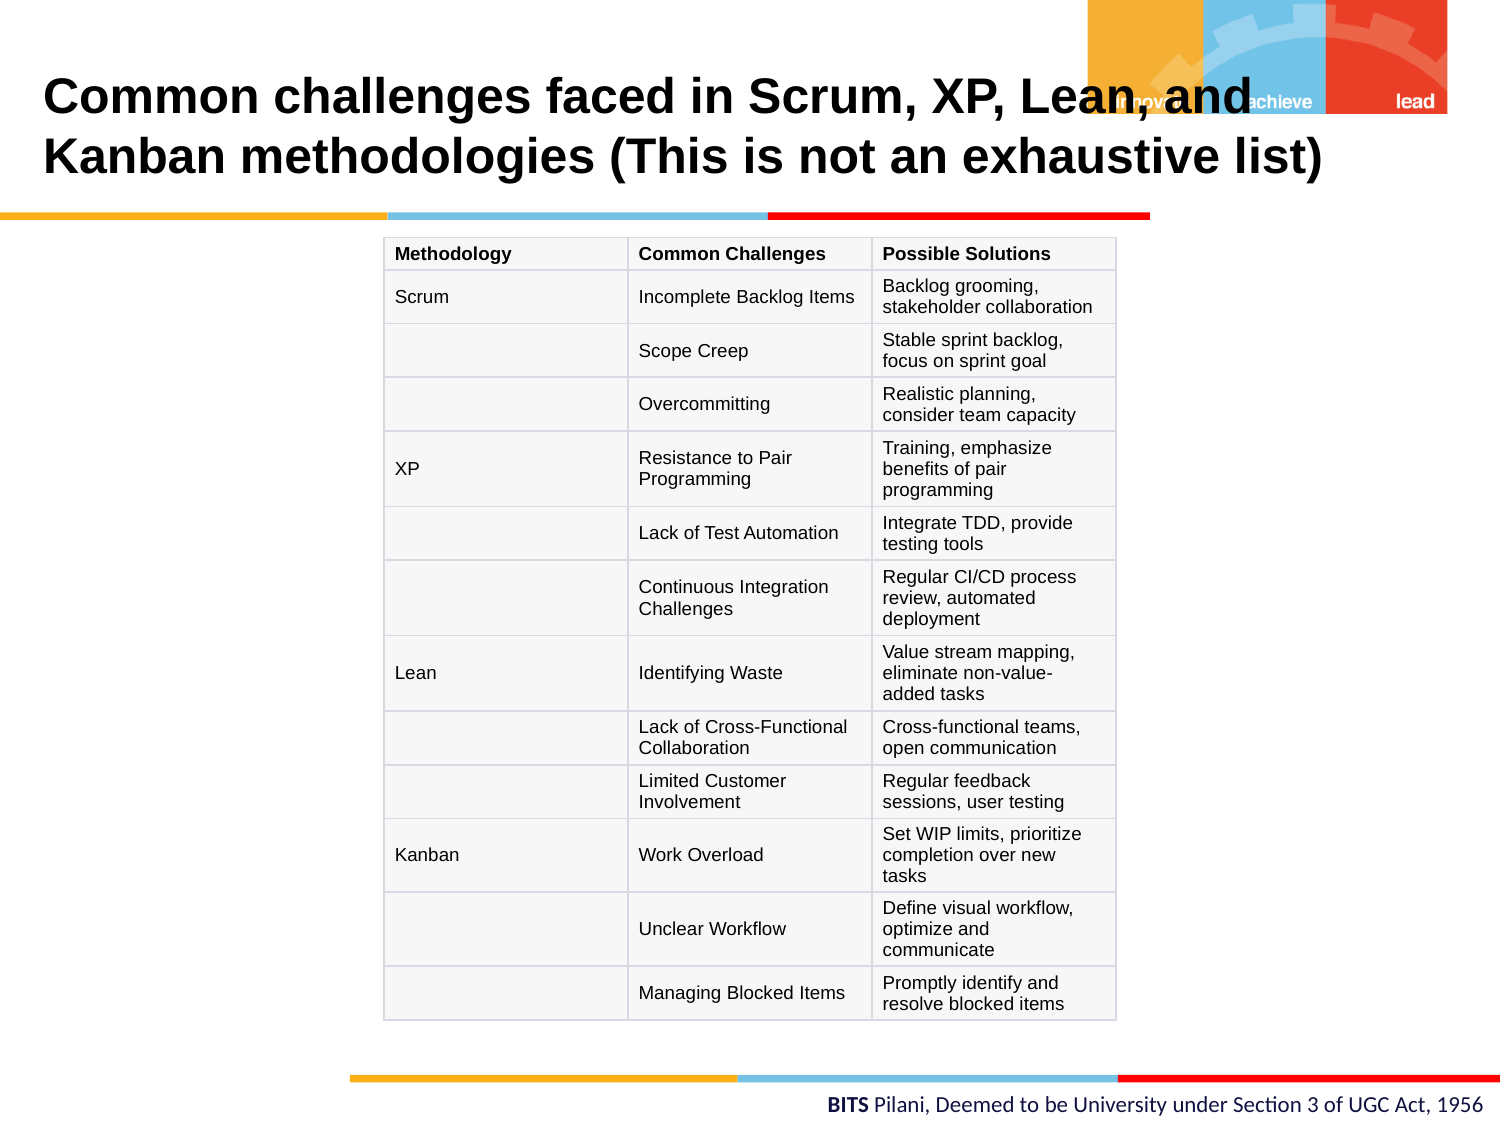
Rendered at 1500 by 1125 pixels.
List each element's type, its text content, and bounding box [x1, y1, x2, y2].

table_cell XP [385, 432, 627, 506]
table_cell Regular CI/CD process review, automated deployment [873, 561, 1115, 635]
table_cell [385, 561, 627, 635]
picture [1087, 0, 1448, 114]
table_cell Overcommitting [629, 378, 871, 430]
table_cell Managing Blocked Items [629, 967, 871, 1019]
table_cell Kanban [385, 819, 627, 891]
table_cell [385, 766, 627, 818]
table_cell [385, 712, 627, 764]
table_header Common Challenges [629, 238, 871, 269]
table_cell Lack of Test Automation [629, 507, 871, 559]
table_cell Lack of Cross-Functional Collaboration [629, 712, 871, 764]
table_cell Realistic planning, consider team capacity [873, 378, 1115, 430]
table_cell Incomplete Backlog Items [629, 271, 871, 323]
table_cell Backlog grooming, stakeholder collaboration [873, 271, 1115, 323]
table_cell [385, 378, 627, 430]
table_cell Continuous Integration Challenges [629, 561, 871, 635]
title Common challenges faced in Scrum, XP, Lean, and Kanban methodologies (This is not an exhaustive list) [35, 29, 1387, 218]
table_cell [385, 324, 627, 376]
table_cell Set WIP limits, prioritize completion over new tasks [873, 819, 1115, 891]
table_cell Value stream mapping, eliminate non-value-added tasks [873, 636, 1115, 710]
table_cell Regular feedback sessions, user testing [873, 766, 1115, 818]
table_cell Resistance to Pair Programming [629, 432, 871, 506]
table_cell Unclear Workflow [629, 893, 871, 965]
table_cell Promptly identify and resolve blocked items [873, 967, 1115, 1019]
table_cell Integrate TDD, provide testing tools [873, 507, 1115, 559]
table_cell Work Overload [629, 819, 871, 891]
table_cell Lean [385, 636, 627, 710]
table_cell Scrum [385, 271, 627, 323]
table_cell [385, 893, 627, 965]
table_cell Identifying Waste [629, 636, 871, 710]
table_cell Limited Customer Involvement [629, 766, 871, 818]
table_cell Cross-functional teams, open communication [873, 712, 1115, 764]
table_cell Define visual workflow, optimize and communicate [873, 893, 1115, 965]
table_cell [385, 967, 627, 1019]
table_cell Training, emphasize benefits of pair programming [873, 432, 1115, 506]
table_cell Stable sprint backlog, focus on sprint goal [873, 324, 1115, 376]
table_header Methodology [385, 238, 627, 269]
table_cell Scope Creep [629, 324, 871, 376]
table_cell [385, 507, 627, 559]
table_header Possible Solutions [873, 238, 1115, 269]
